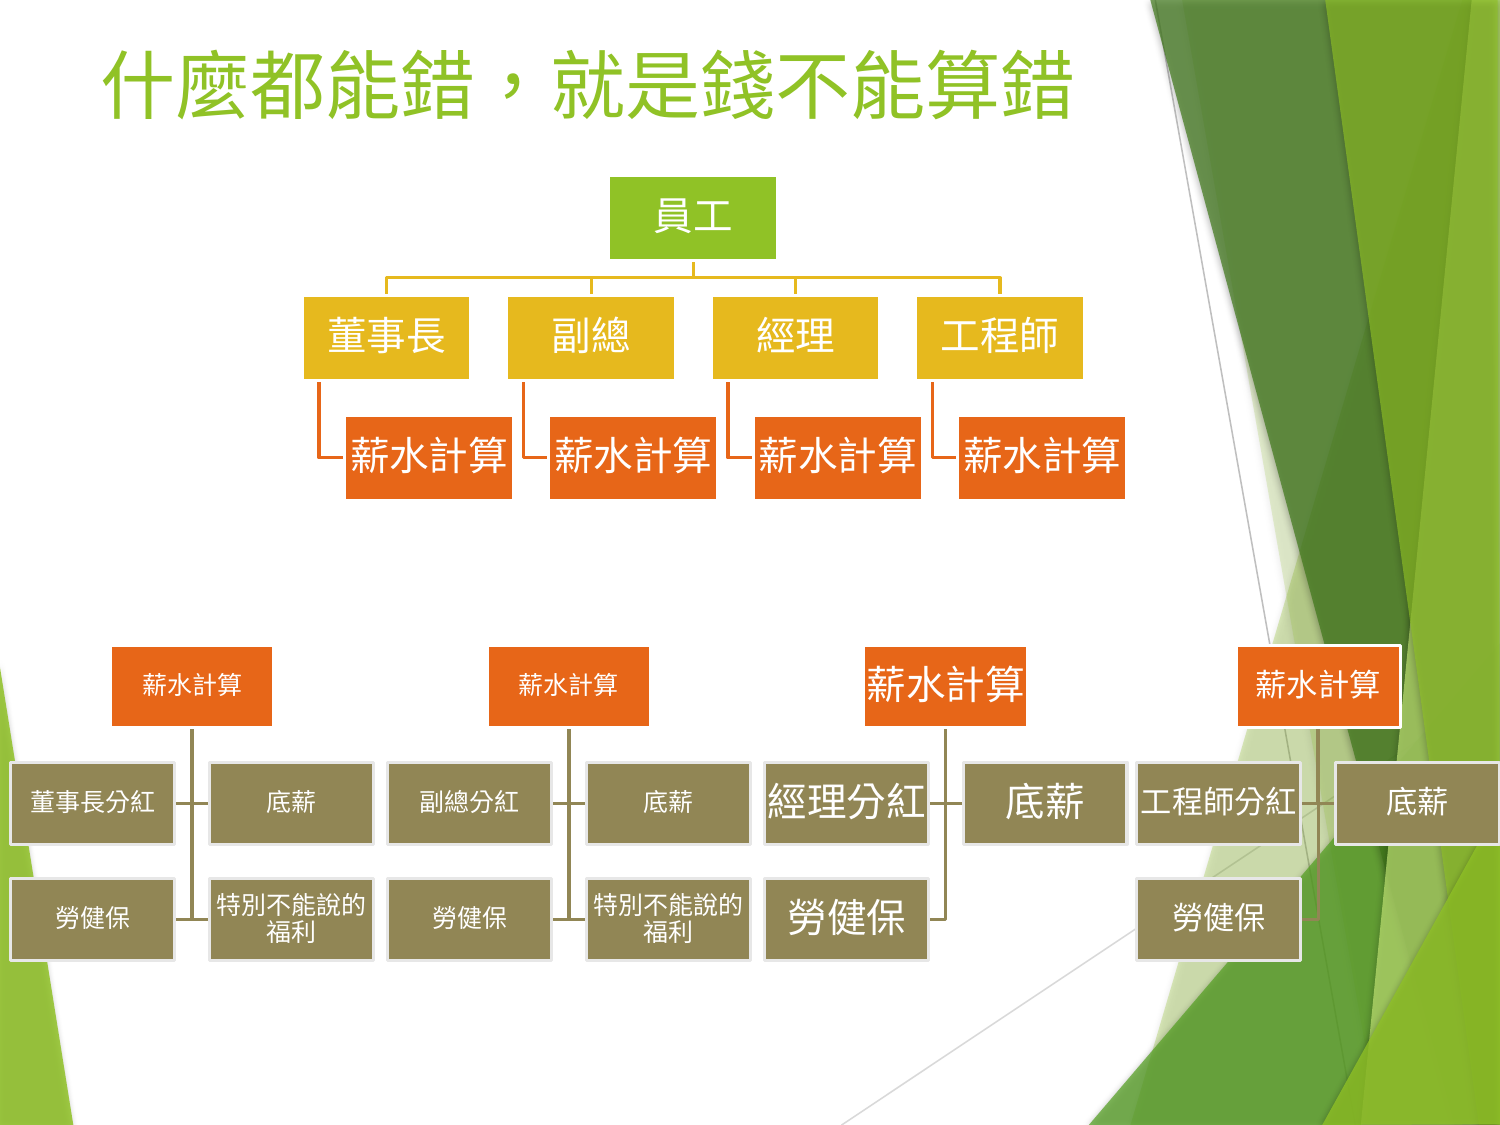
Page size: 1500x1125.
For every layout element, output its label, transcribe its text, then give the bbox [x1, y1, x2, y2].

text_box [764, 497, 1128, 1109]
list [301, 114, 1128, 562]
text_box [387, 497, 751, 1109]
title 什麼都能錯，就是錢不能算錯 [85, 31, 1128, 249]
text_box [10, 497, 374, 1109]
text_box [1136, 497, 1500, 1109]
